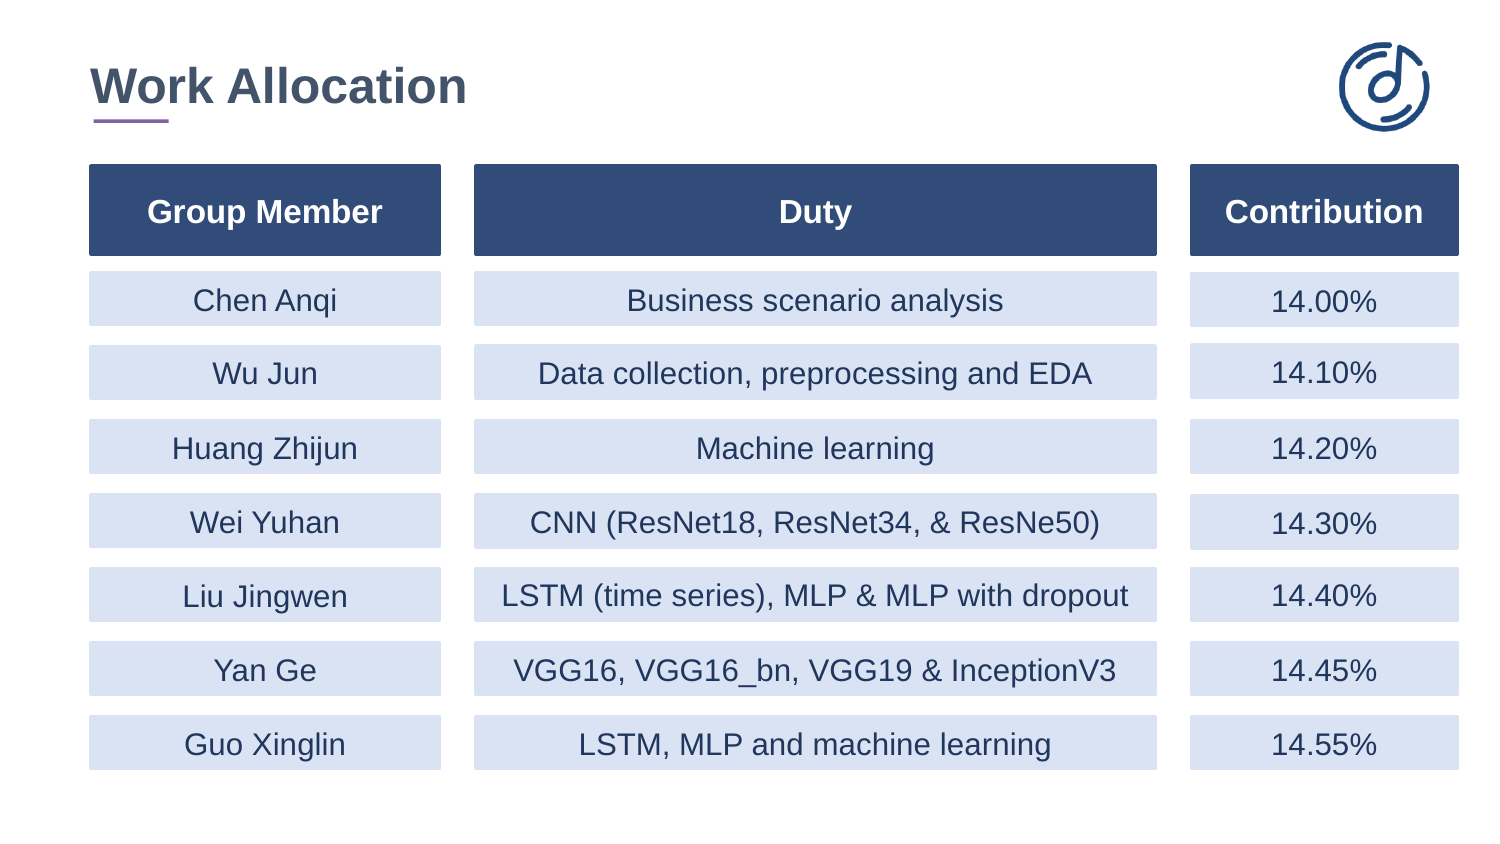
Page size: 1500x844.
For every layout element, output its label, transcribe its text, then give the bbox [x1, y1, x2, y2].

text_box CNN (ResNet18, ResNet34, & ResNe50) [474, 493, 1157, 549]
text_box 14.45% [1190, 641, 1459, 696]
text_box 14.40% [1190, 567, 1459, 622]
text_box 14.20% [1190, 419, 1459, 474]
text_box Data collection, preprocessing and EDA [474, 344, 1157, 400]
text_box Liu Jingwen [89, 567, 441, 622]
text_box Duty [474, 164, 1157, 256]
text_box VGG16, VGG16_bn, VGG19 & InceptionV3 [474, 641, 1157, 696]
text_box LSTM, MLP and machine learning [474, 715, 1157, 770]
text_box Huang Zhijun [89, 419, 441, 474]
text_box Wu Jun [89, 345, 441, 400]
text_box Business scenario analysis [474, 271, 1157, 326]
text_box 14.30% [1190, 494, 1459, 550]
text_box LSTM (time series), MLP & MLP with dropout [474, 567, 1157, 622]
text_box 14.00% [1190, 272, 1459, 327]
text_box Machine learning [474, 419, 1157, 474]
text_box Wei Yuhan [89, 493, 441, 548]
text_box Yan Ge [89, 641, 441, 696]
text_box 14.55% [1190, 715, 1459, 770]
text_box Group Member [89, 164, 441, 256]
text_box 14.10% [1190, 343, 1459, 399]
title Work Allocation [75, 33, 1407, 133]
picture [1407, 40, 1431, 133]
text_box Guo Xinglin [89, 715, 441, 770]
text_box Contribution [1190, 164, 1459, 256]
text_box Chen Anqi [89, 271, 441, 326]
